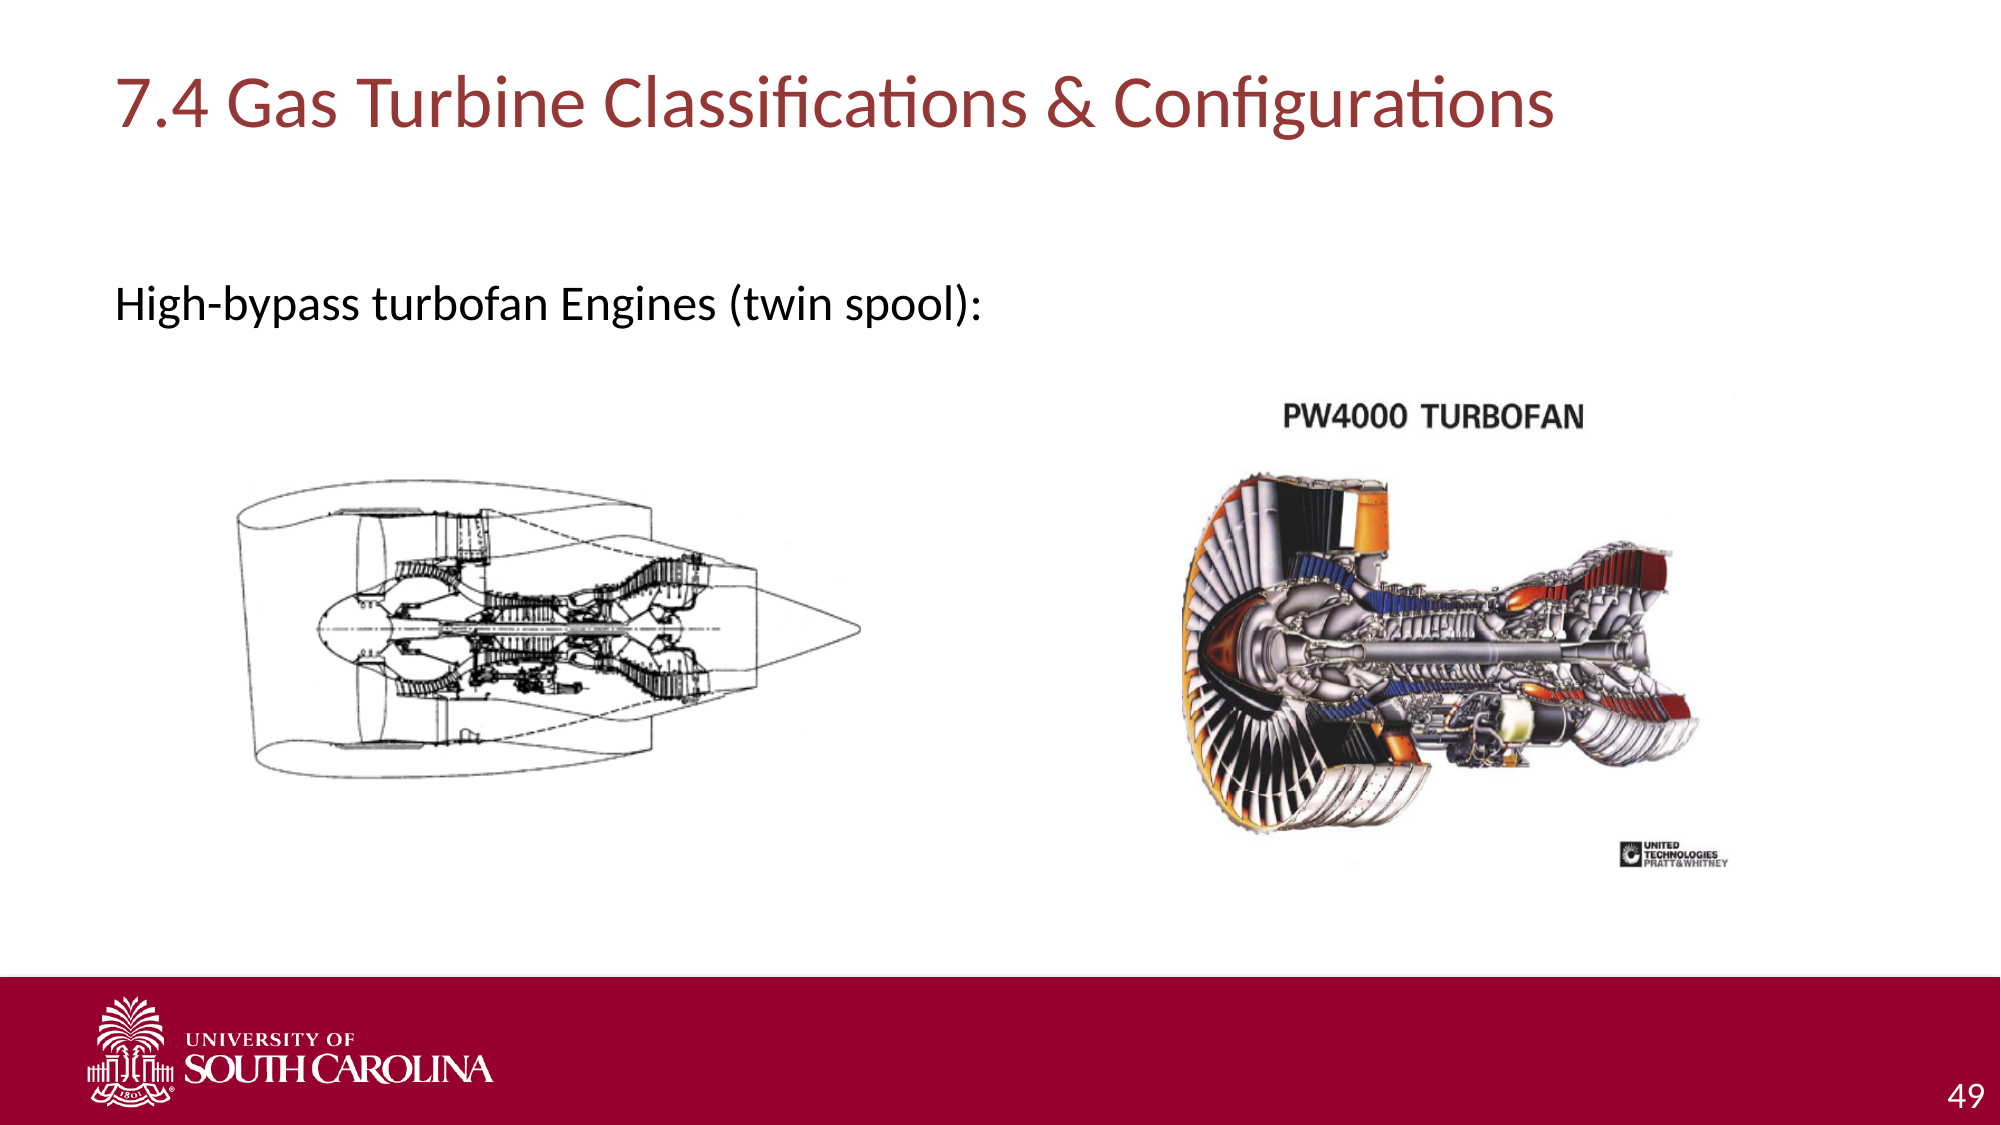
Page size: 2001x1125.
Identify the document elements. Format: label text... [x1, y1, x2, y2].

picture [1182, 393, 1736, 870]
title 7.4 Gas Turbine Classifications & Configurations [99, 45, 1900, 233]
list High-bypass turbofan Engines (twin spool): [99, 262, 1900, 937]
picture [0, 979, 744, 1124]
picture [235, 475, 862, 788]
